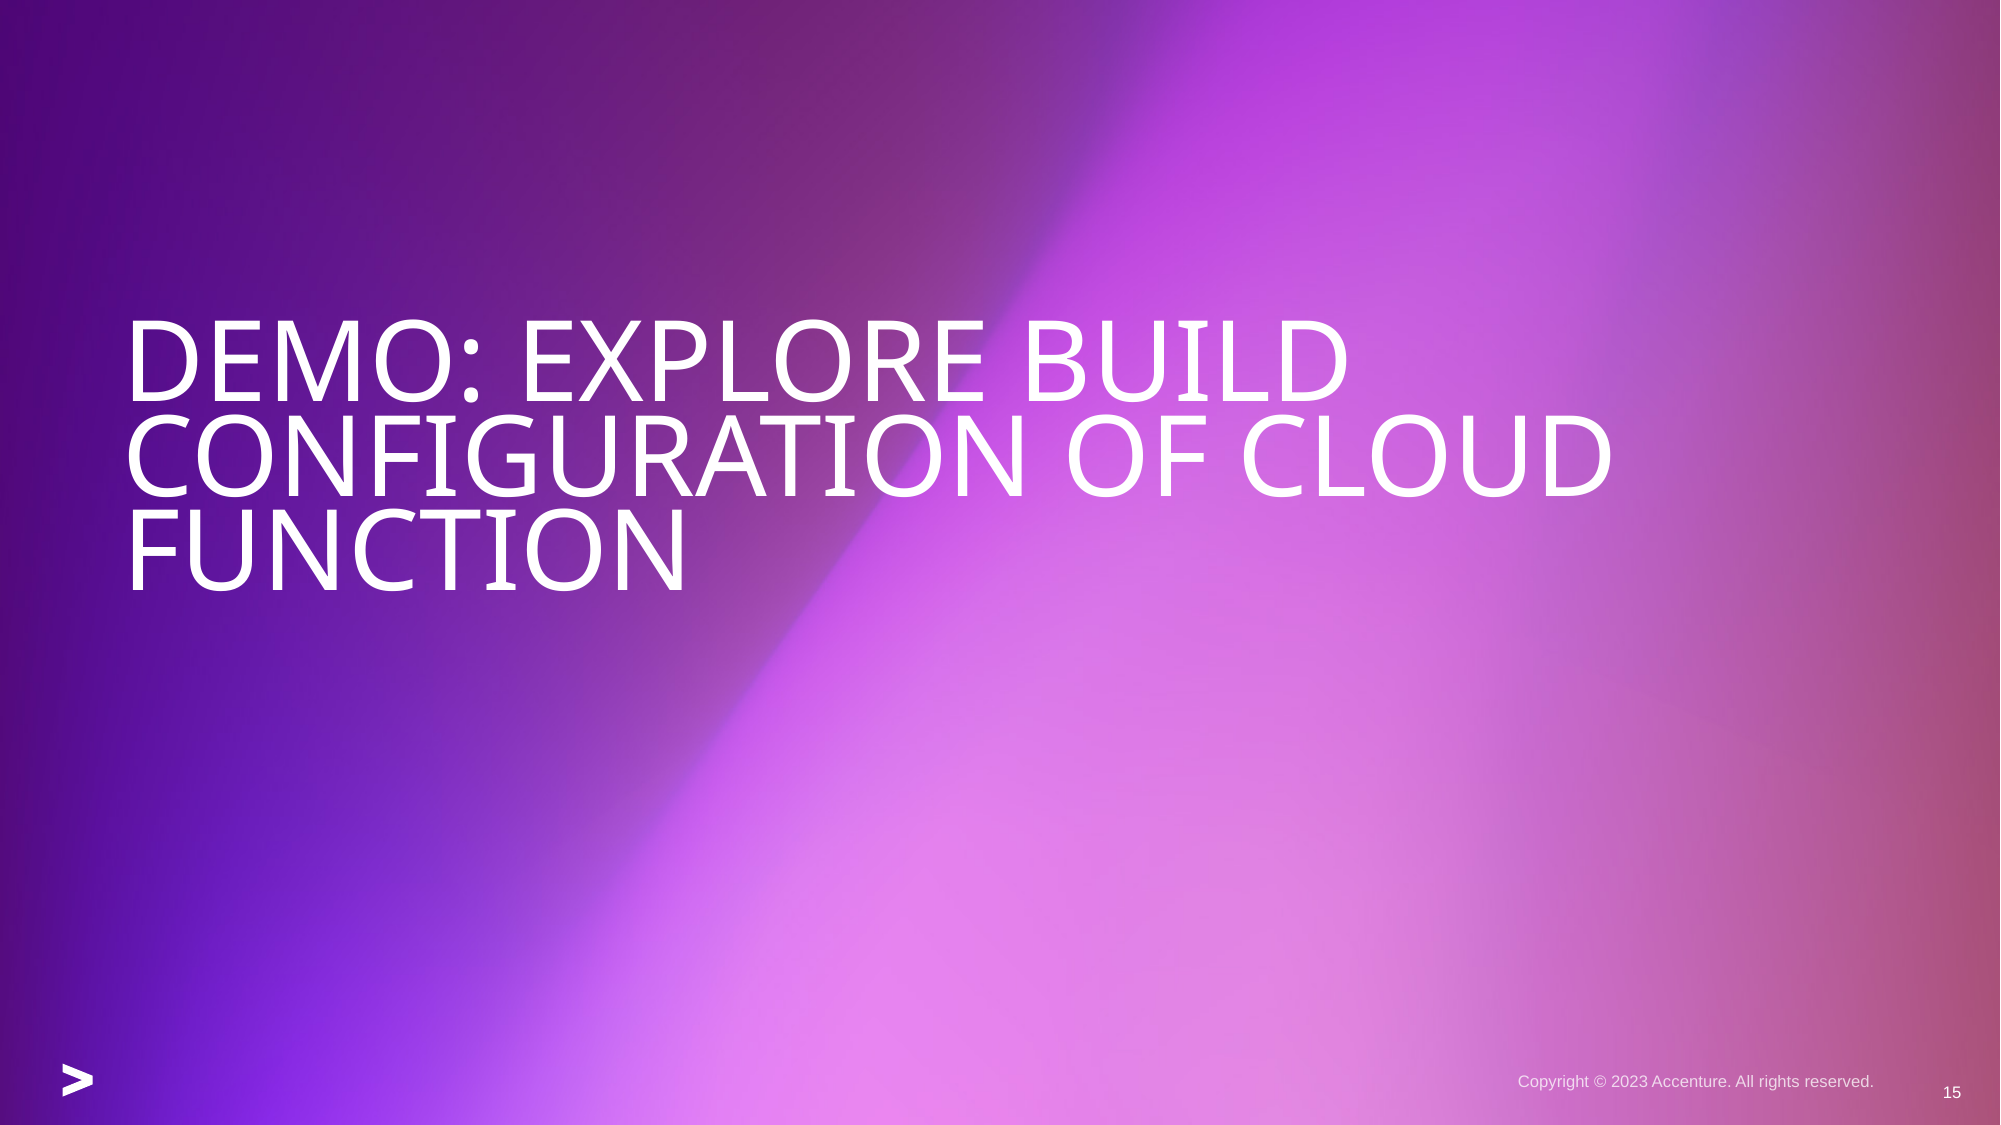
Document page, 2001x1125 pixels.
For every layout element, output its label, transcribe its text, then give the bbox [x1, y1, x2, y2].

title Demo: Explore build configuration of Cloud function [107, 0, 1945, 618]
picture [0, 0, 2000, 1125]
slide_number 15 [1921, 1075, 1984, 1110]
